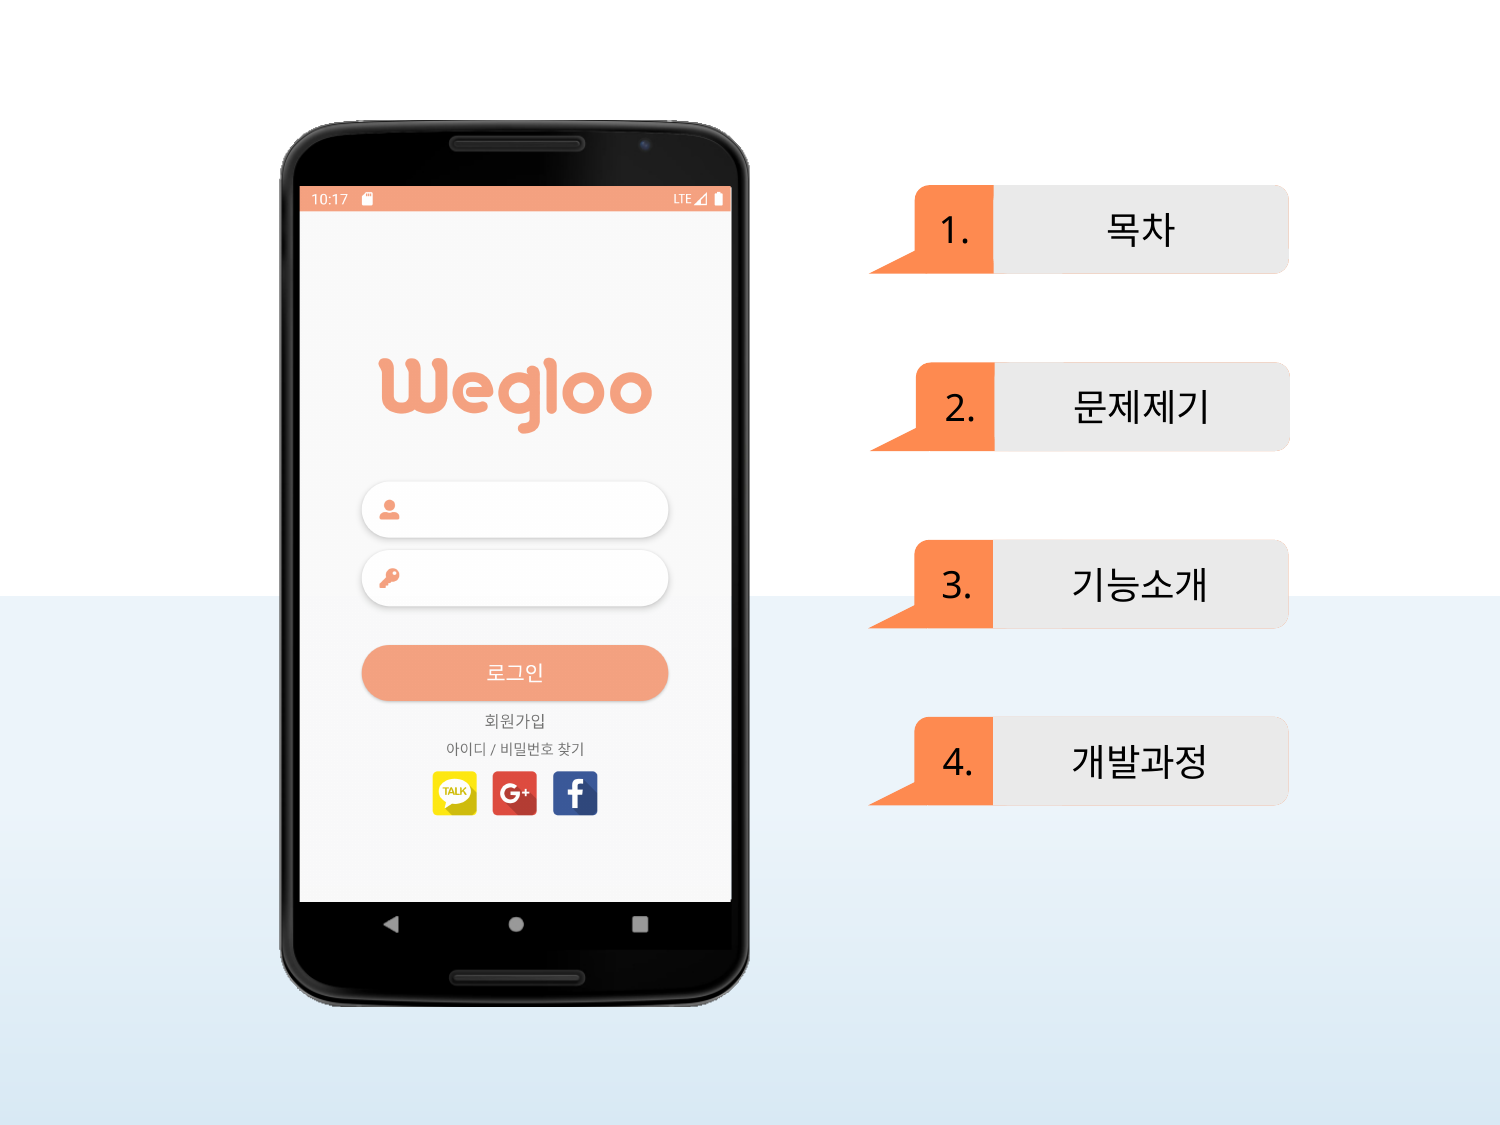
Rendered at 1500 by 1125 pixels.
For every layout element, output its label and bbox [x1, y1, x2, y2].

text_box [993, 539, 1289, 629]
text_box [868, 539, 993, 629]
picture [277, 120, 750, 1007]
text_box [868, 716, 993, 806]
text_box [993, 716, 1289, 806]
text_box [869, 362, 1290, 452]
text_box [868, 185, 1289, 274]
